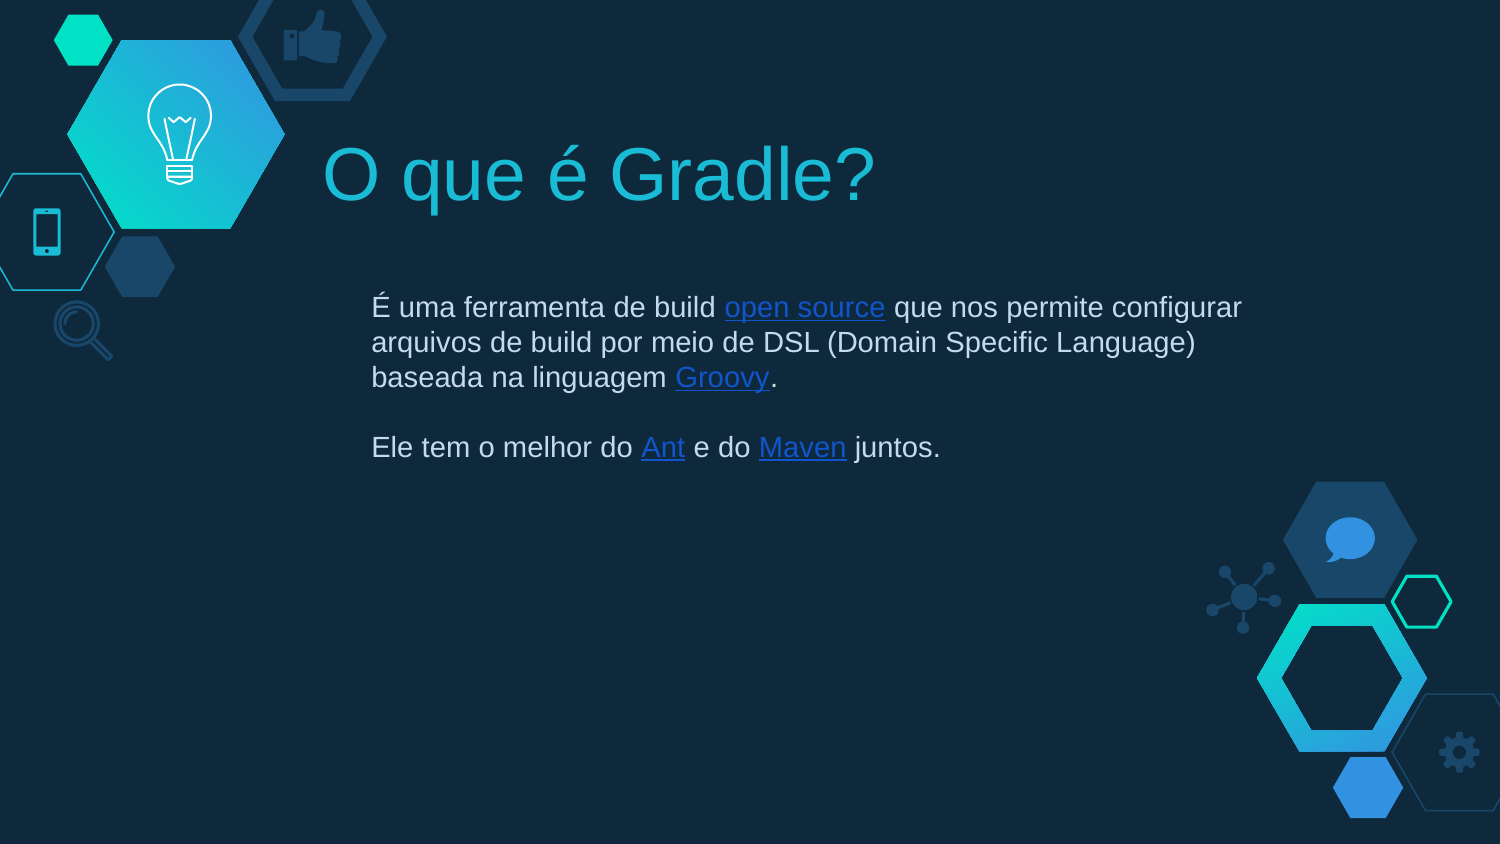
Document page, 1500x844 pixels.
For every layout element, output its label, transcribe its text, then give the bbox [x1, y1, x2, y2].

title O que é Gradle? [307, 110, 1500, 217]
subtitle É uma ferramenta de build open source que nos permite configurar arquivos de build por meio de DSL (Domain Specific Language) baseada na linguagem Groovy. Ele tem o melhor do Ant e do Maven juntos. [356, 238, 1291, 761]
